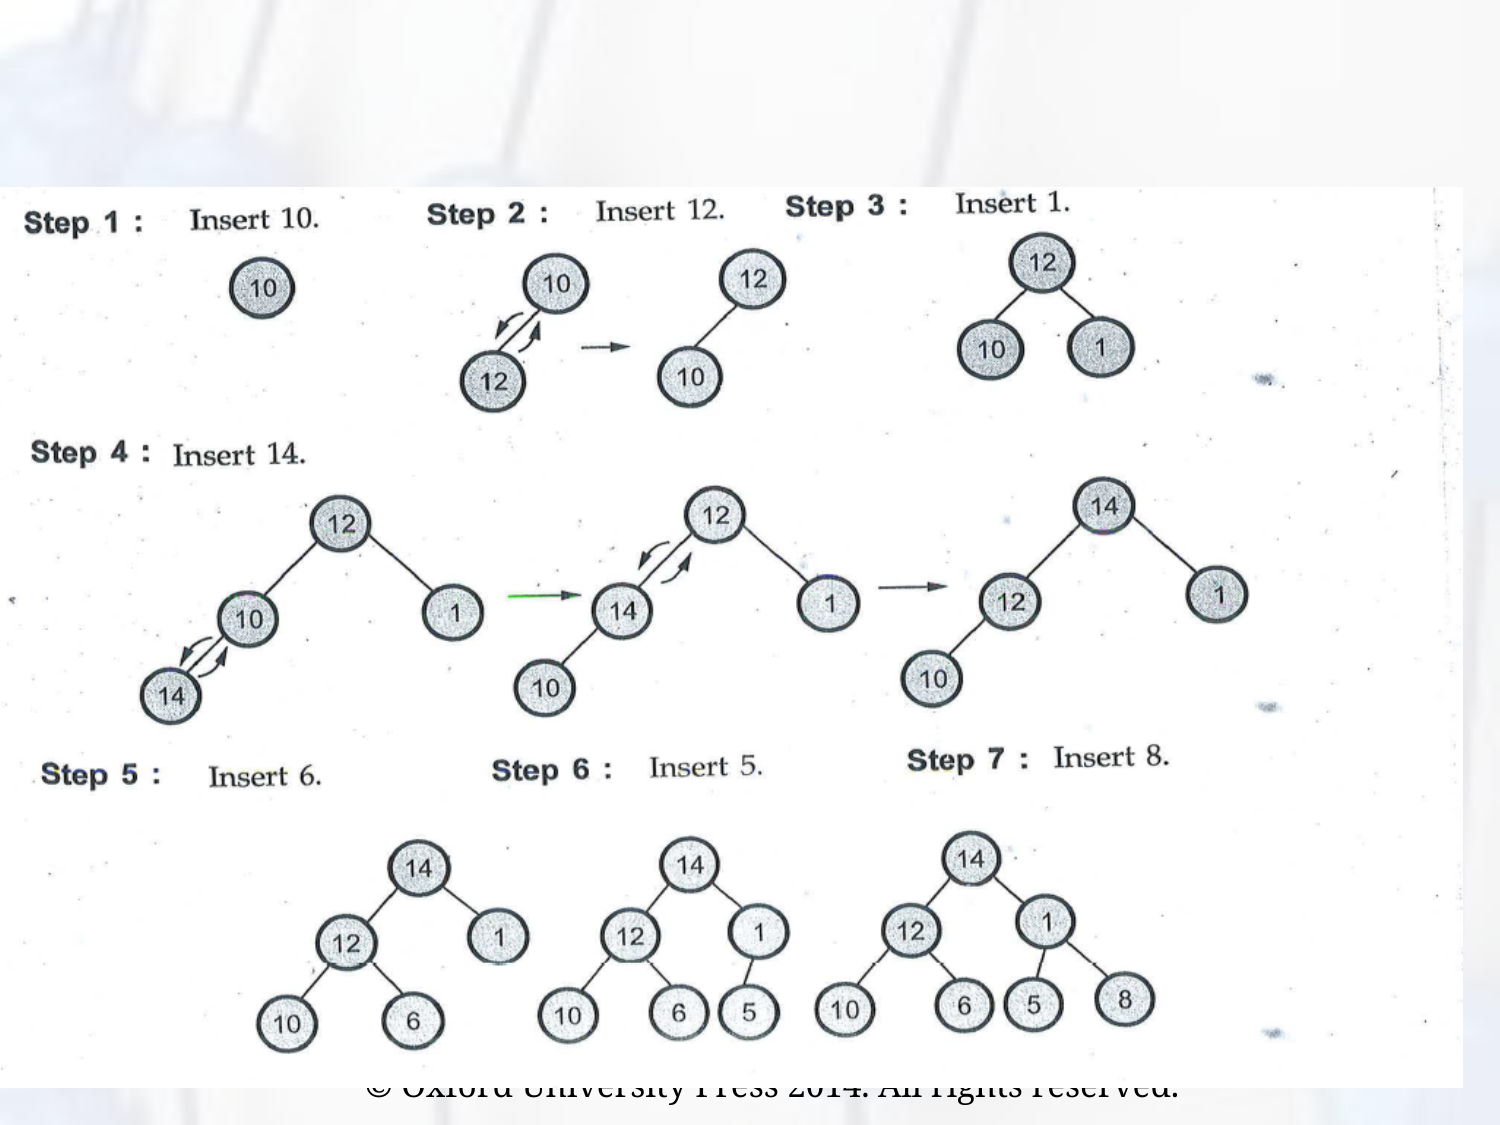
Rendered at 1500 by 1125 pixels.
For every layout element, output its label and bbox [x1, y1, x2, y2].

picture [368, 1088, 388, 1095]
picture [462, 1088, 471, 1096]
picture [897, 1088, 905, 1096]
list [0, 187, 1463, 1088]
picture [528, 1088, 539, 1095]
picture [908, 1088, 915, 1096]
picture [810, 1088, 818, 1096]
picture [0, 0, 1500, 1125]
picture [407, 1088, 420, 1096]
